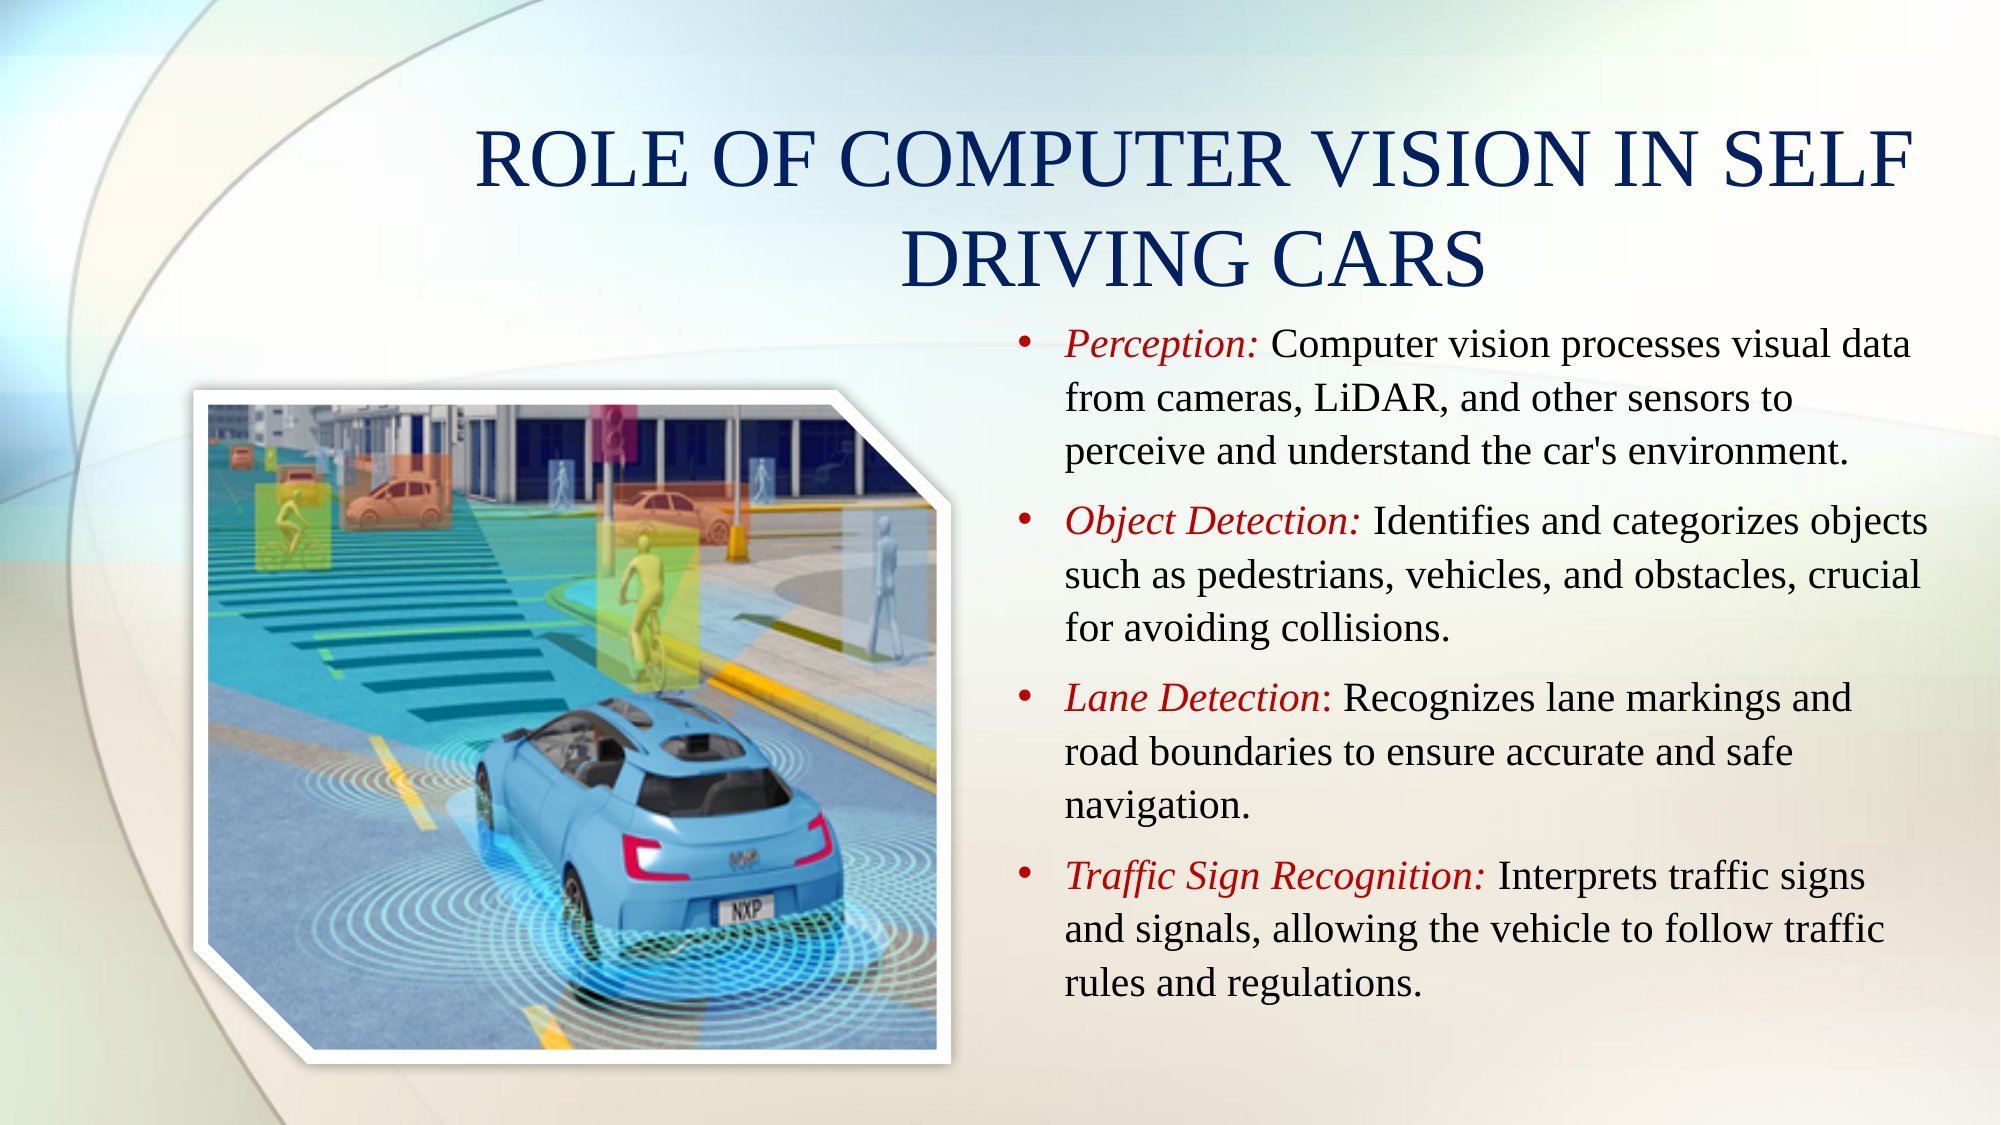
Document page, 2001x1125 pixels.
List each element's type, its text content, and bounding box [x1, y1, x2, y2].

text_box Perception: Computer vision processes visual data from cameras, LiDAR, and other sensors to perceive and understand the car's environment. Object Detection: Identifies and categorizes objects such as pedestrians, vehicles, and obstacles, crucial for avoiding collisions. Lane Detection: Recognizes lane markings and road boundaries to ensure accurate and safe navigation. Traffic Sign Recognition: Interprets traffic signs and signals, allowing the vehicle to follow traffic rules and regulations. [999, 305, 1947, 1082]
picture [0, 0, 2001, 1125]
text_box ROLE OF COMPUTER VISION IN SELF DRIVING CARS [384, 95, 2000, 310]
